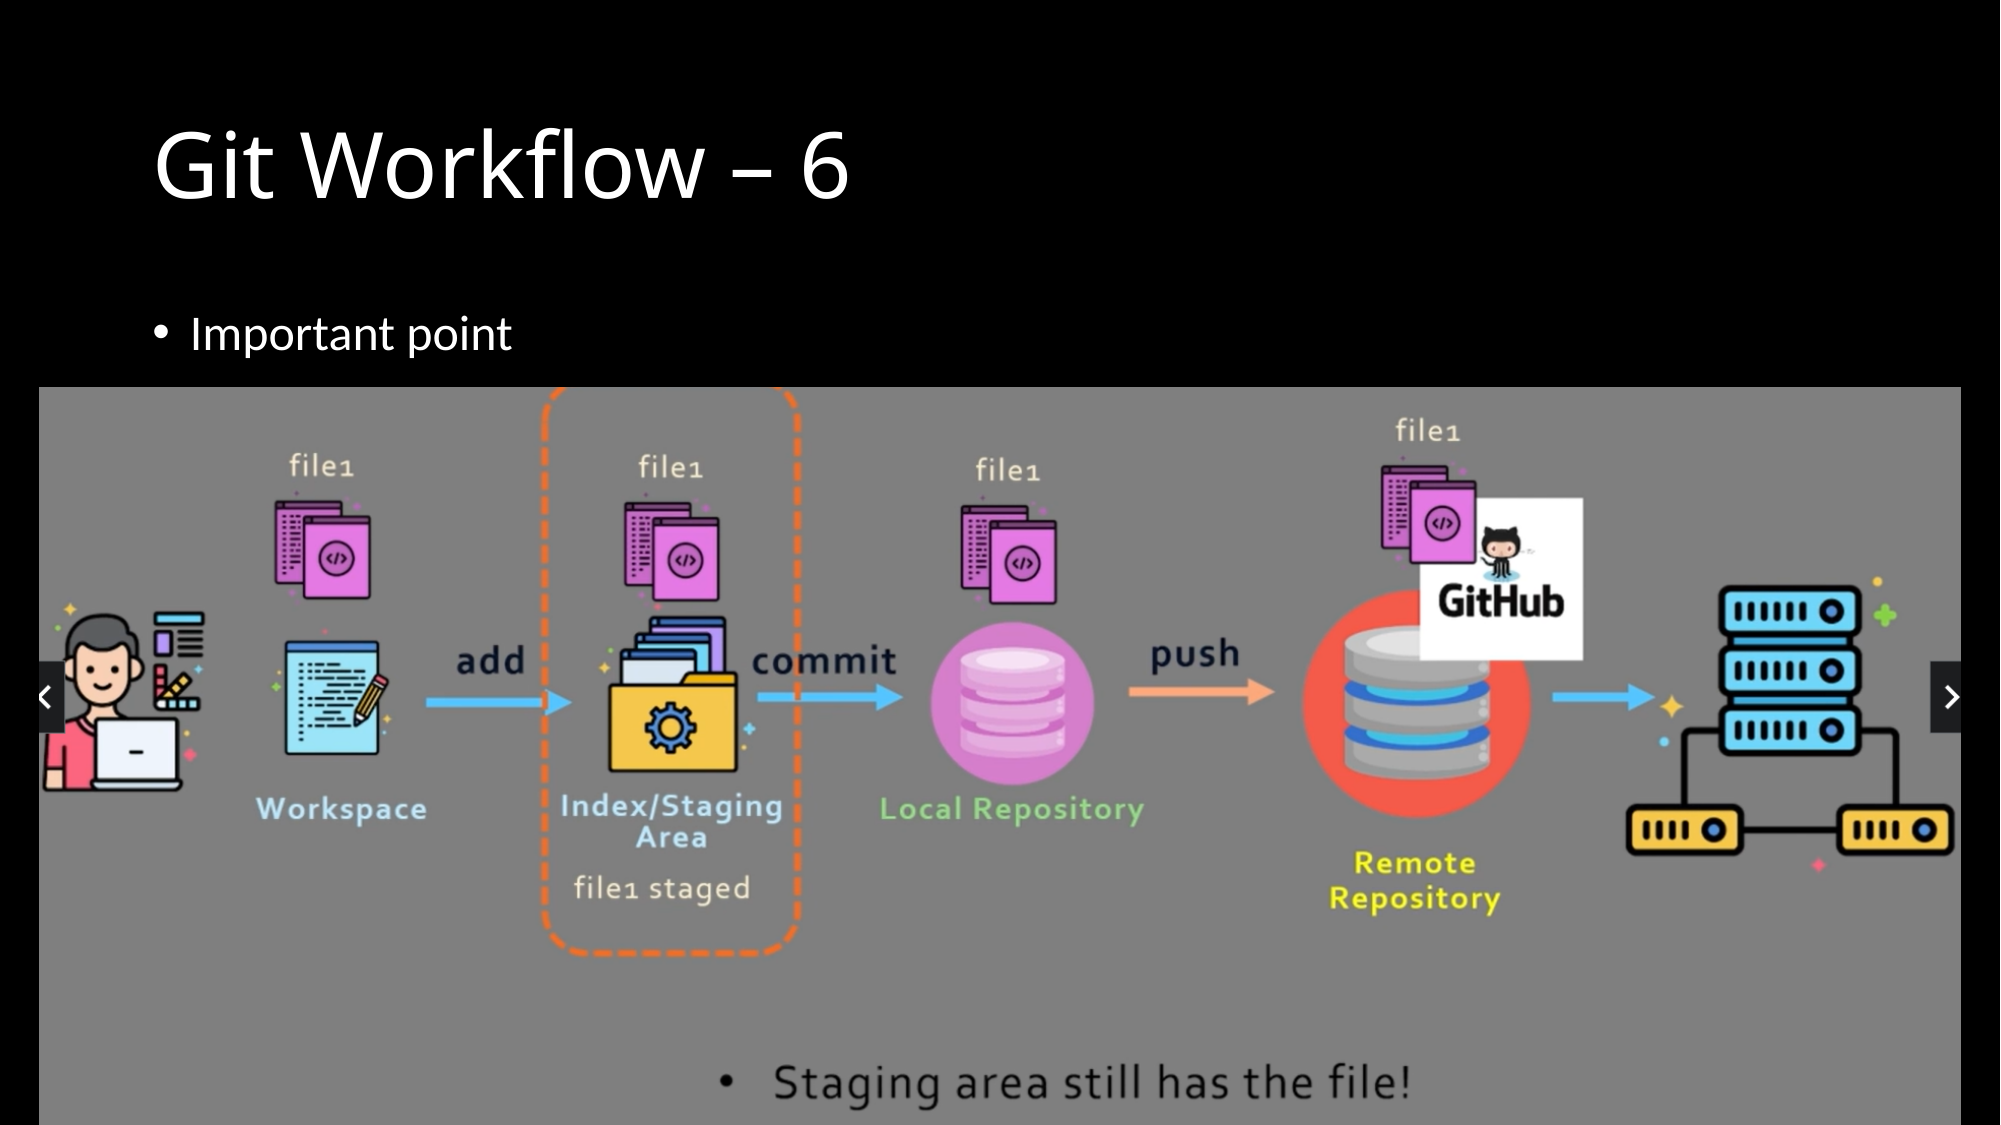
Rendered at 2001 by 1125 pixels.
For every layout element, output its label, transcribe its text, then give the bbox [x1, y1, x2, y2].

list Important point [137, 299, 1863, 387]
picture [39, 387, 1961, 1125]
title Git Workflow – 6 [137, 59, 1863, 278]
